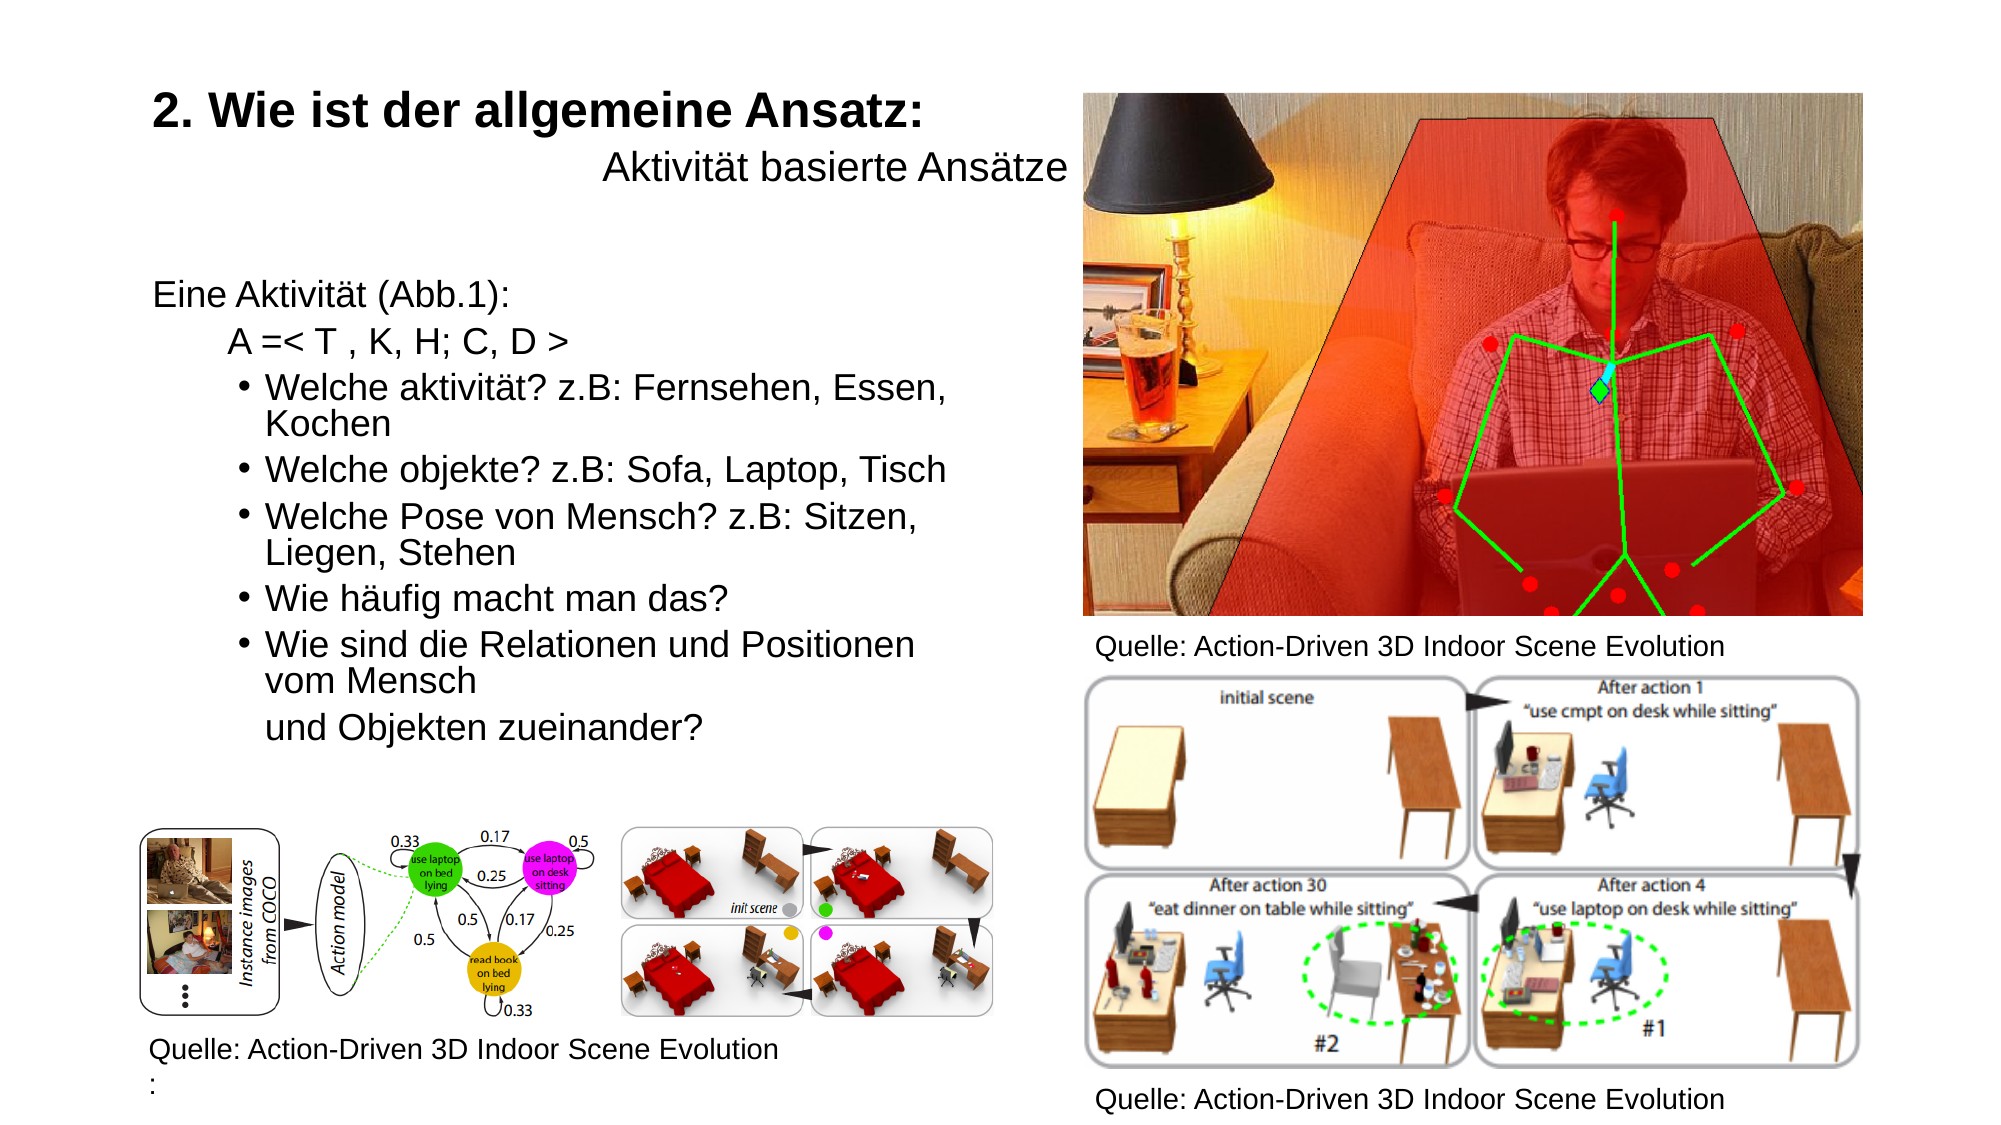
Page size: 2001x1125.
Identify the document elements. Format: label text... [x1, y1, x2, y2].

text_box Quelle: Action-Driven 3D Indoor Scene Evolution : [137, 1027, 889, 1069]
picture [1083, 672, 1863, 1069]
text_box Quelle: Action-Driven 3D Indoor Scene Evolution [1083, 1068, 2000, 1125]
picture [1083, 92, 1863, 617]
text_box 2. Wie ist der allgemeine Ansatz: Aktivität basierte Ansätze [137, 59, 1180, 216]
text_box Quelle: Action-Driven 3D Indoor Scene Evolution [1083, 624, 1863, 667]
text_box Eine Aktivität (Abb.1): A =< T , K, H; C, D > Welche aktivität? z.B: Fernsehen, Essen, Kochen Welche objekte? z.B: Sofa, Laptop, Tisch Welche Pose von Mensch? z.B: Sitzen, Liegen, Stehen Wie häufig macht man das? Wie sind die Relationen und Positionen vom Mensch und Objekten zueinander? [137, 271, 969, 764]
picture [137, 818, 995, 1020]
